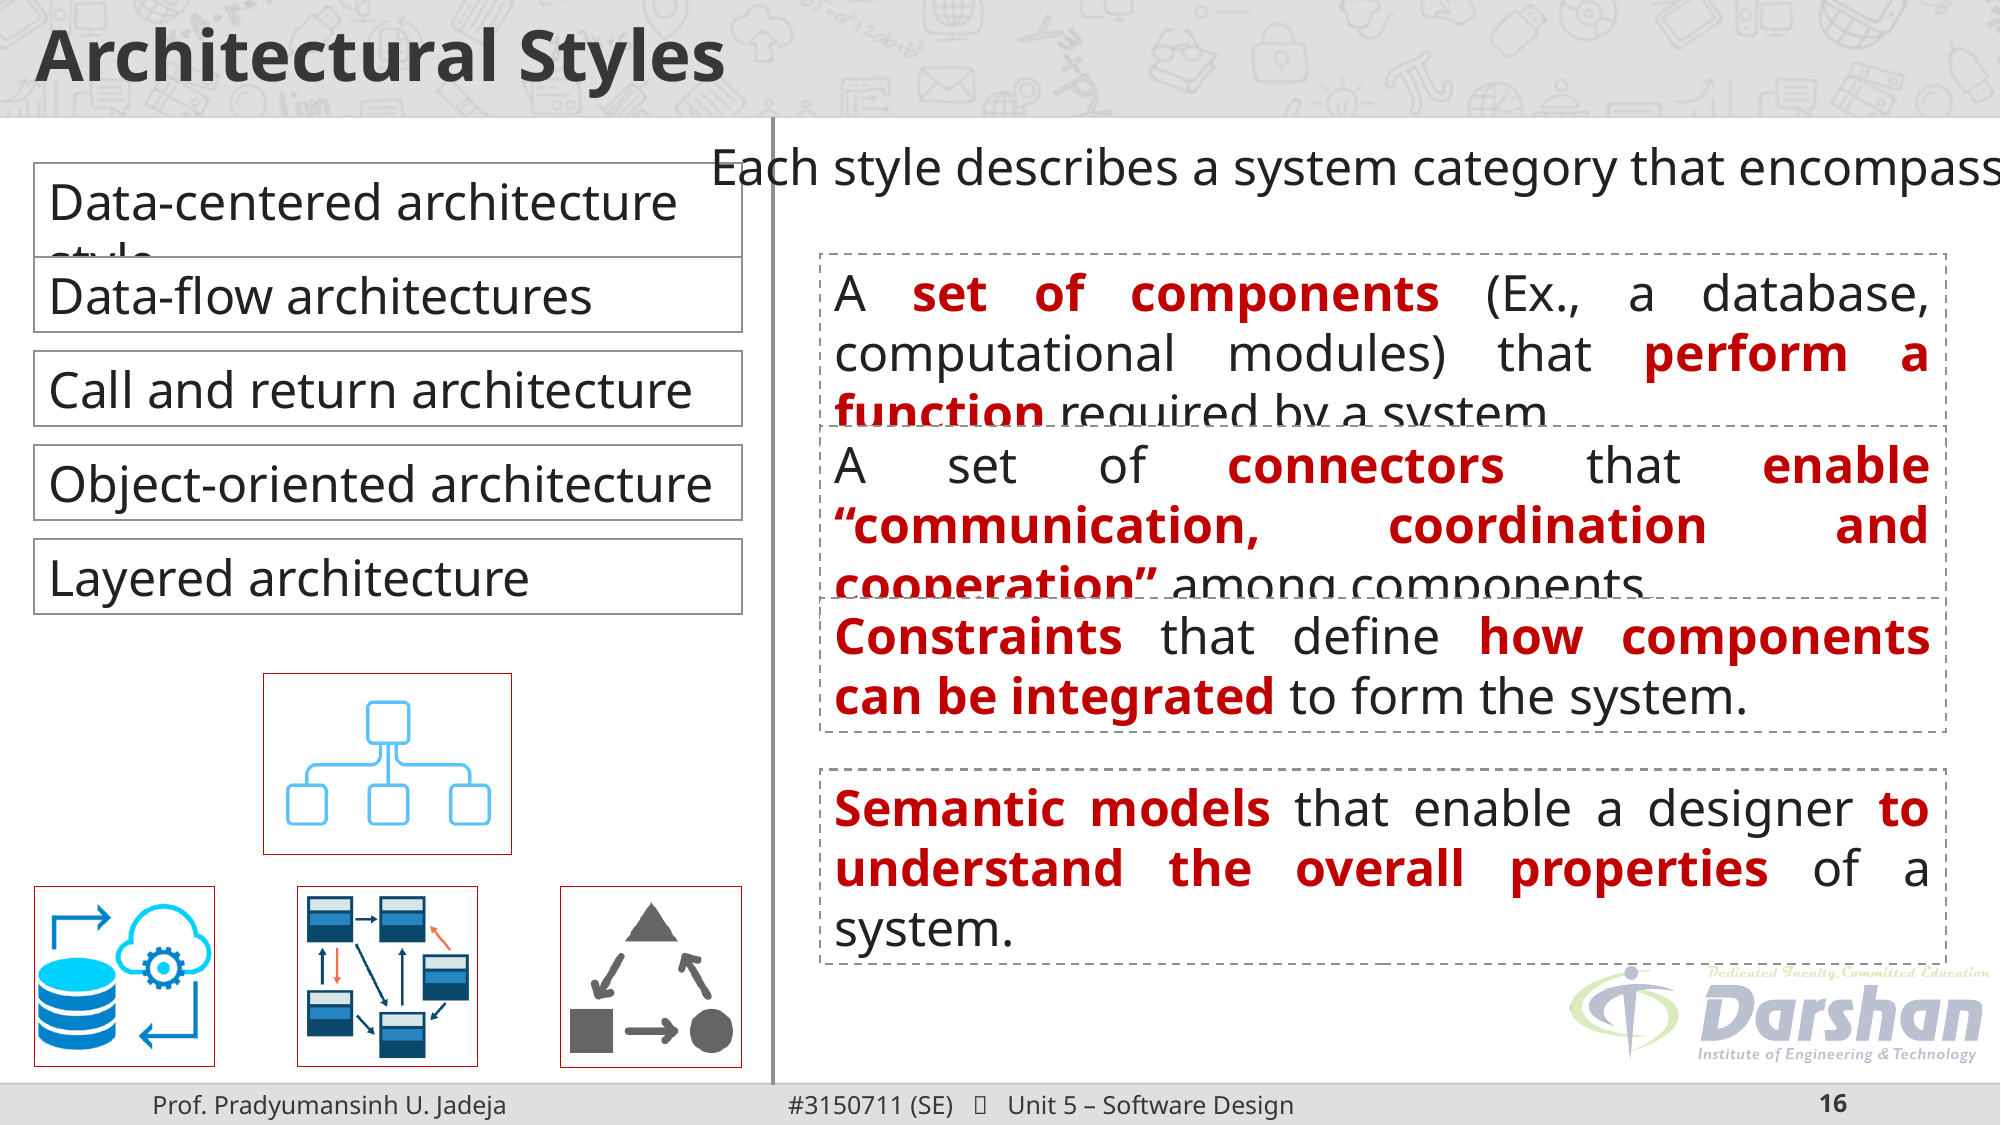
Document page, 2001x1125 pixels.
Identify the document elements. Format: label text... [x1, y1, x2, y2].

text_box A set of connectors that enable “communication, coordination and cooperation” among components. [819, 425, 1947, 597]
picture [560, 886, 742, 1068]
text_box Constraints that define how components can be integrated to form the system. [819, 597, 1947, 733]
text_box Each style describes a system category that encompasses [773, 128, 2000, 203]
picture [34, 886, 215, 1067]
title Architectural Styles [0, 0, 2000, 117]
text_box Each style describes a system category that encompasses [695, 128, 772, 203]
picture [263, 673, 512, 855]
text_box Call and return architecture [33, 350, 743, 427]
text_box Layered architecture [33, 538, 743, 615]
text_box Semantic models that enable a designer to understand the overall properties of a system. [819, 768, 1947, 965]
picture [297, 886, 478, 1067]
text_box A set of components (Ex., a database, computational modules) that perform a function required by a system. [819, 253, 1947, 425]
text_box Object-oriented architecture [33, 444, 743, 521]
text_box Data-flow architectures [33, 256, 743, 333]
text_box Data-centered architecture style [33, 162, 743, 256]
